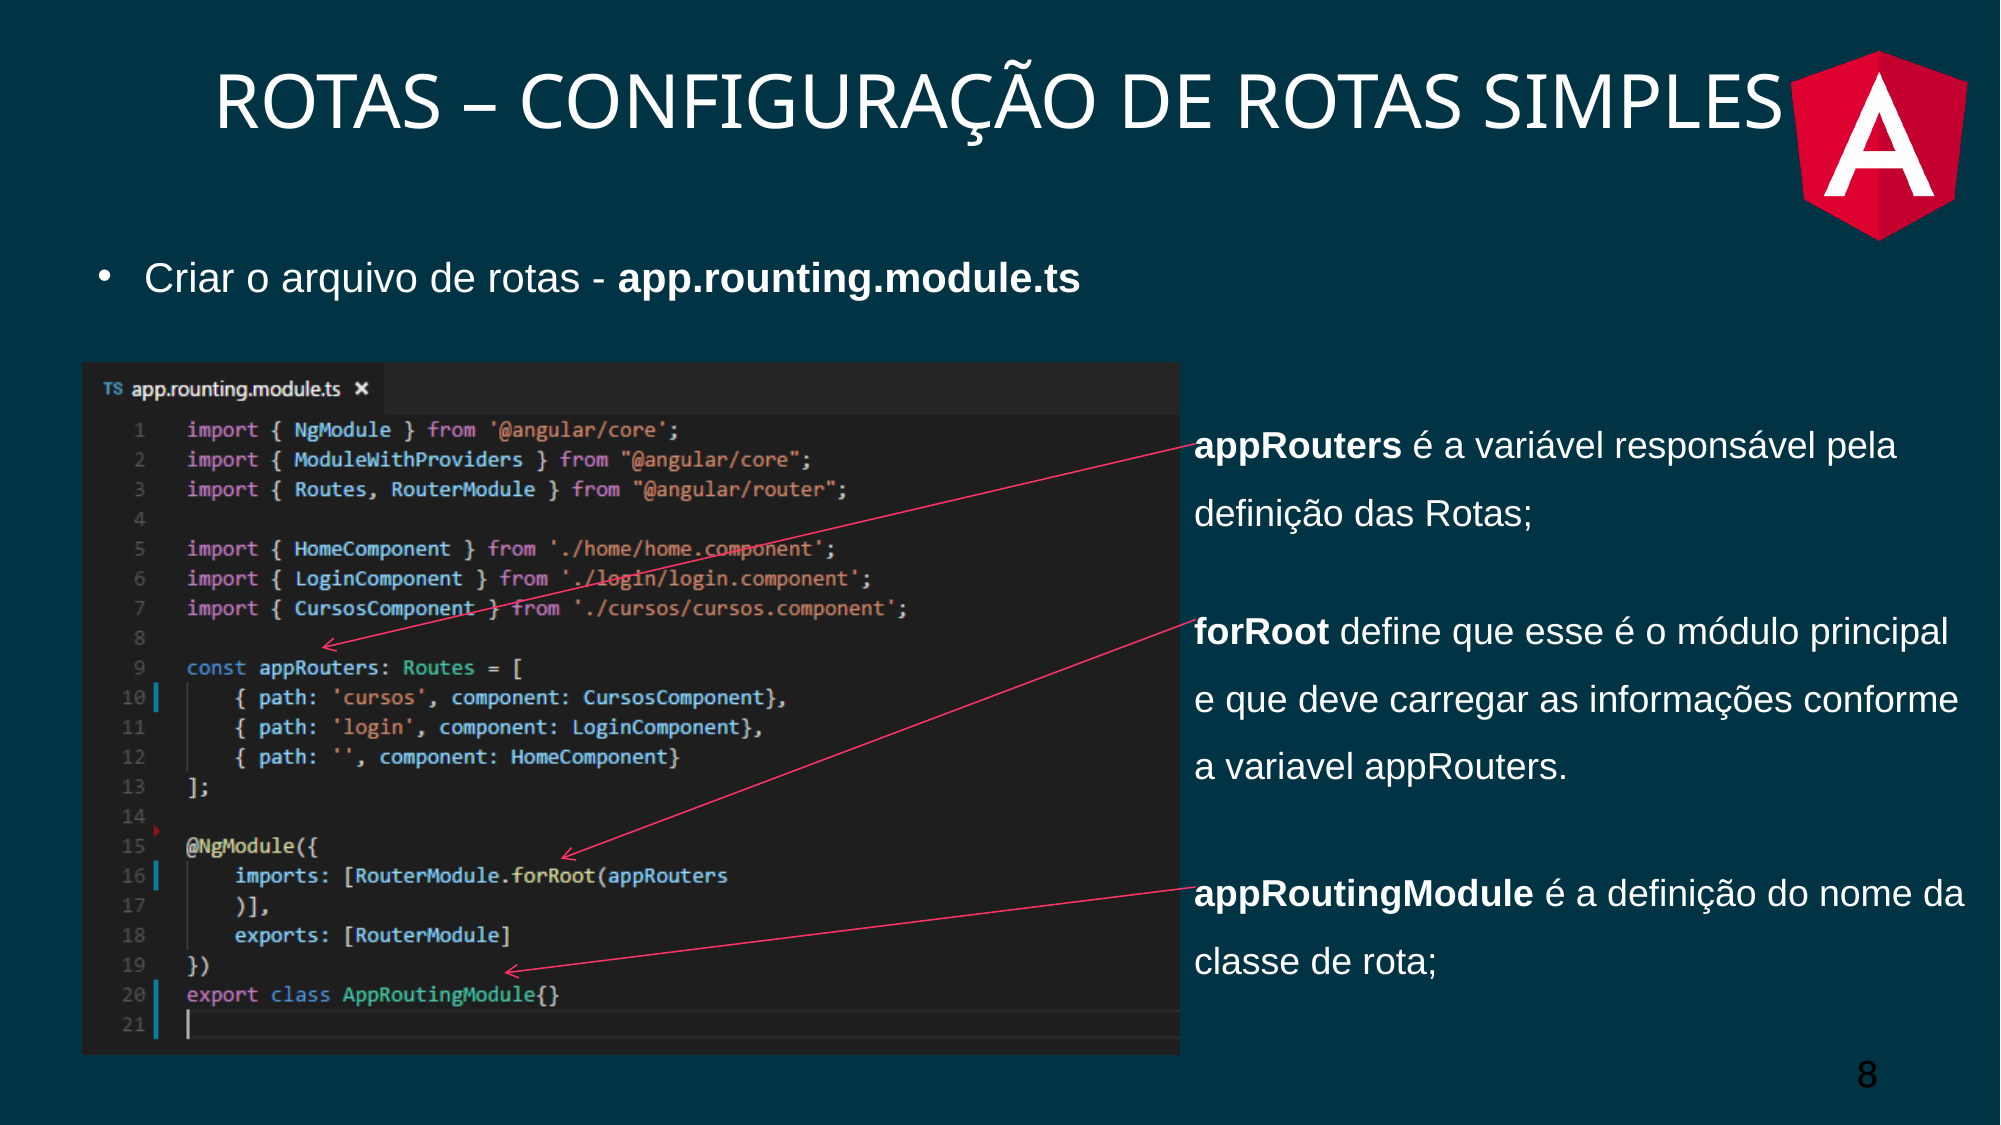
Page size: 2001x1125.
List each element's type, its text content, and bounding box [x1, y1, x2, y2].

picture [1792, 52, 1967, 240]
picture [83, 363, 1179, 1054]
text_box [560, 619, 1196, 859]
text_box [504, 886, 1196, 974]
text_box forRoot define que esse é o módulo principal e que deve carregar as informações conforme a variavel appRouters. [1200, 577, 1982, 795]
text_box appRouters é a variável responsável pela definição das Rotas; [1185, 391, 1982, 542]
text_box Rotas – configuração de rotas simples [157, 64, 1755, 201]
picture [1007, 60, 1020, 64]
text_box 8 [1842, 1042, 1924, 1103]
picture [1760, 74, 1778, 81]
picture [1760, 97, 1780, 128]
text_box Criar o arquivo de rotas - app.rounting.module.ts [82, 218, 1724, 308]
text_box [321, 443, 1196, 648]
text_box appRoutingModule é a definição do nome da classe de rota; [1185, 839, 1982, 990]
